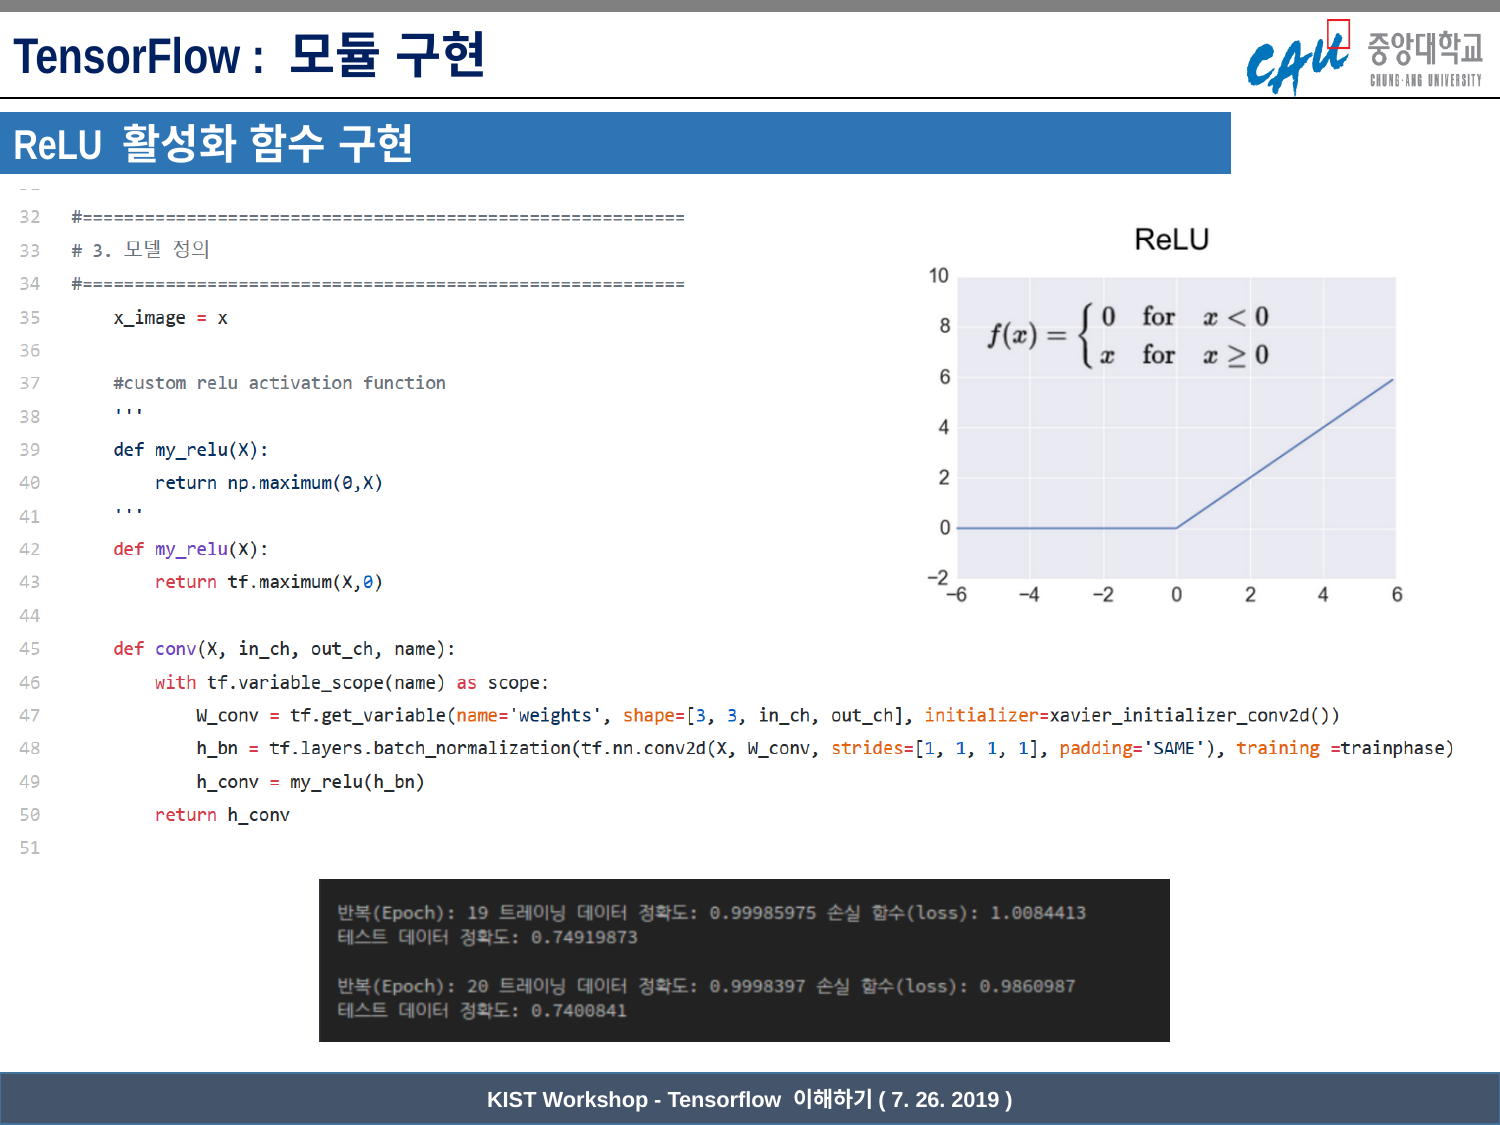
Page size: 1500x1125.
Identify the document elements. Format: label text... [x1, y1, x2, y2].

text_box TensorFlow : 모듈 구현 [0, 4, 1173, 103]
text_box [0, 189, 1484, 868]
picture [1227, 5, 1500, 110]
picture [319, 879, 1170, 1043]
text_box ReLU 활성화 함수 구현 [0, 112, 1231, 174]
